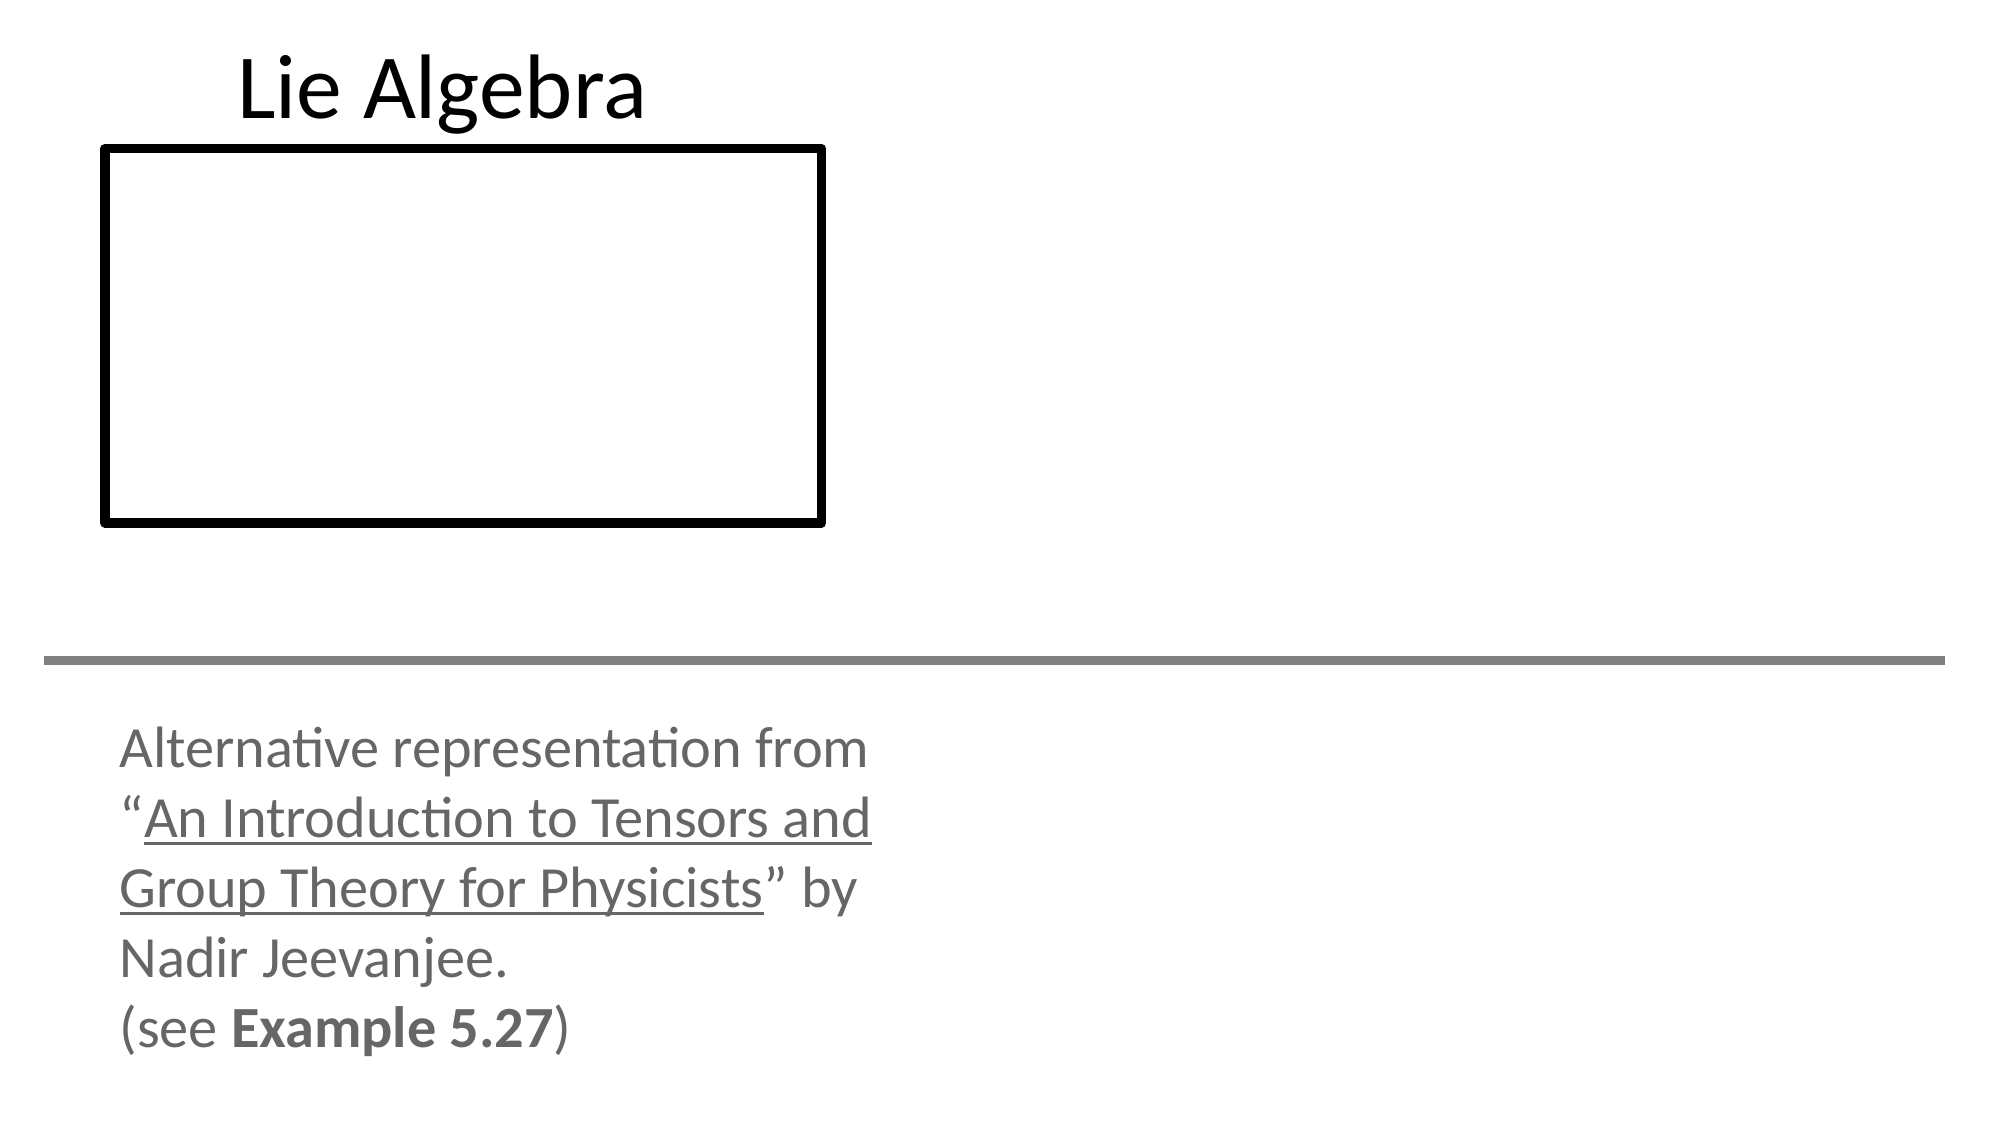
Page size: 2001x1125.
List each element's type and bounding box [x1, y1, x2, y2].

text_box [44, 660, 1946, 1119]
